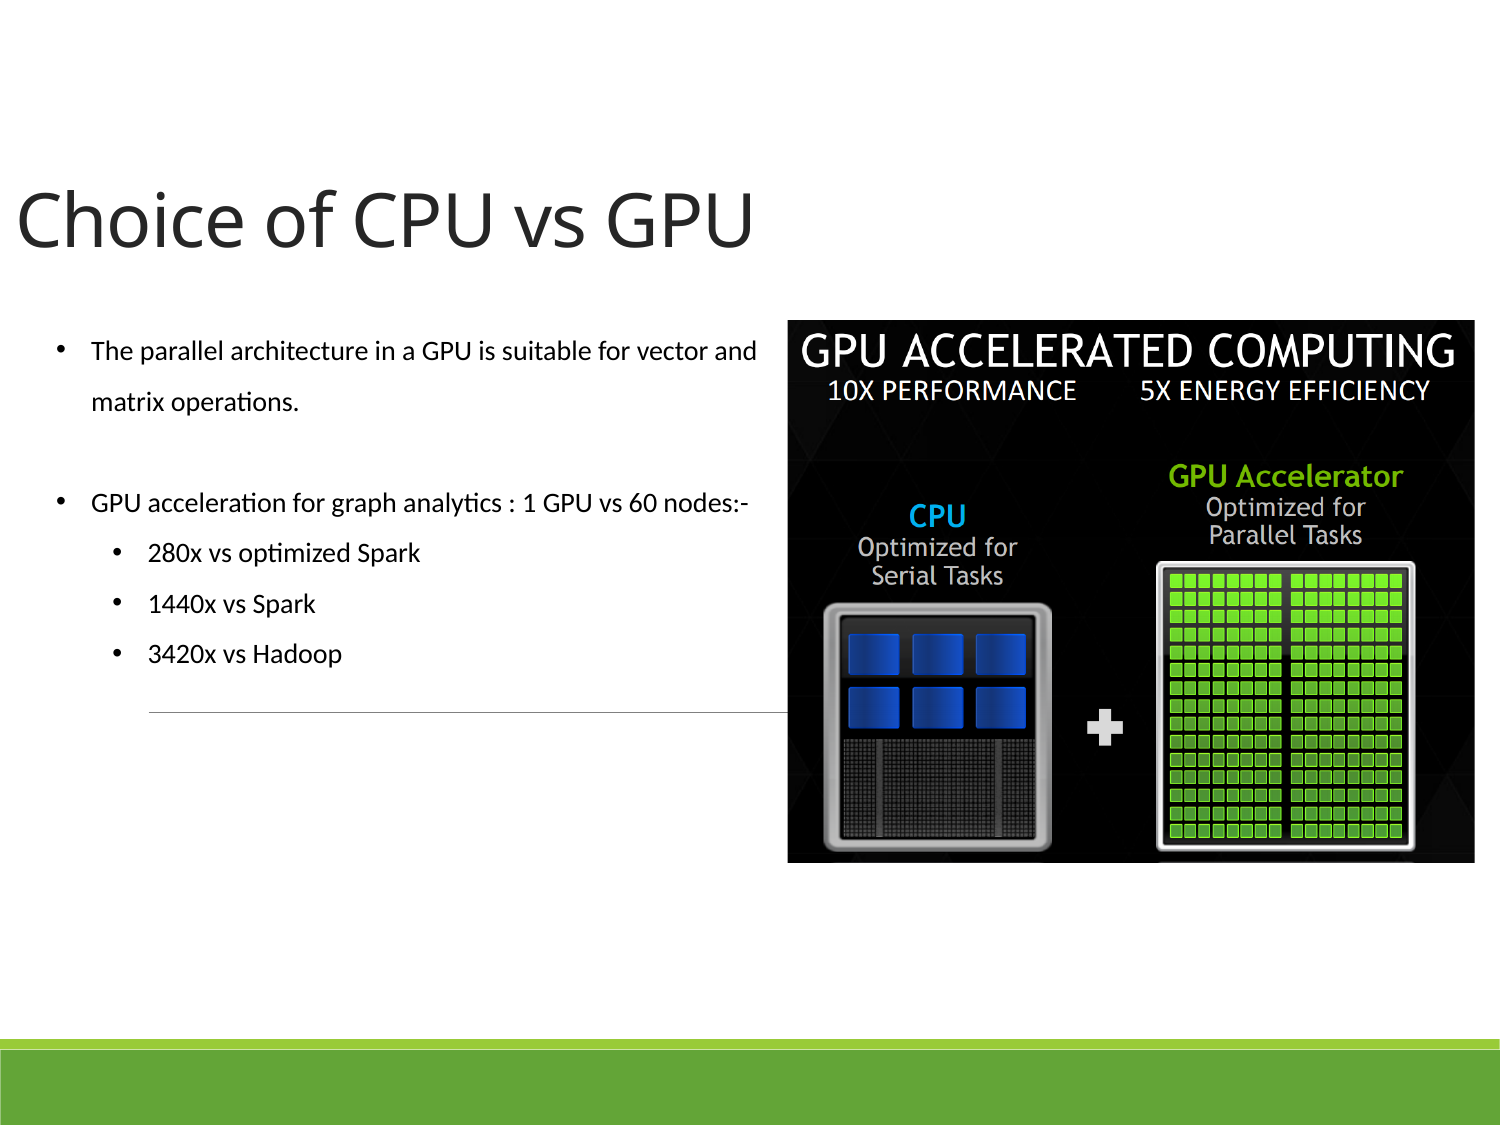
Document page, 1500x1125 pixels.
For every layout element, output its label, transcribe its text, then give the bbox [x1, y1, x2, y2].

title Choice of CPU vs GPU [0, 140, 1500, 309]
text_box The parallel architecture in a GPU is suitable for vector and matrix operations. GPU acceleration for graph analytics : 1 GPU vs 60 nodes:- 280x vs optimized Spark 1440x vs Spark 3420x vs Hadoop [41, 308, 788, 728]
picture [786, 319, 1476, 863]
